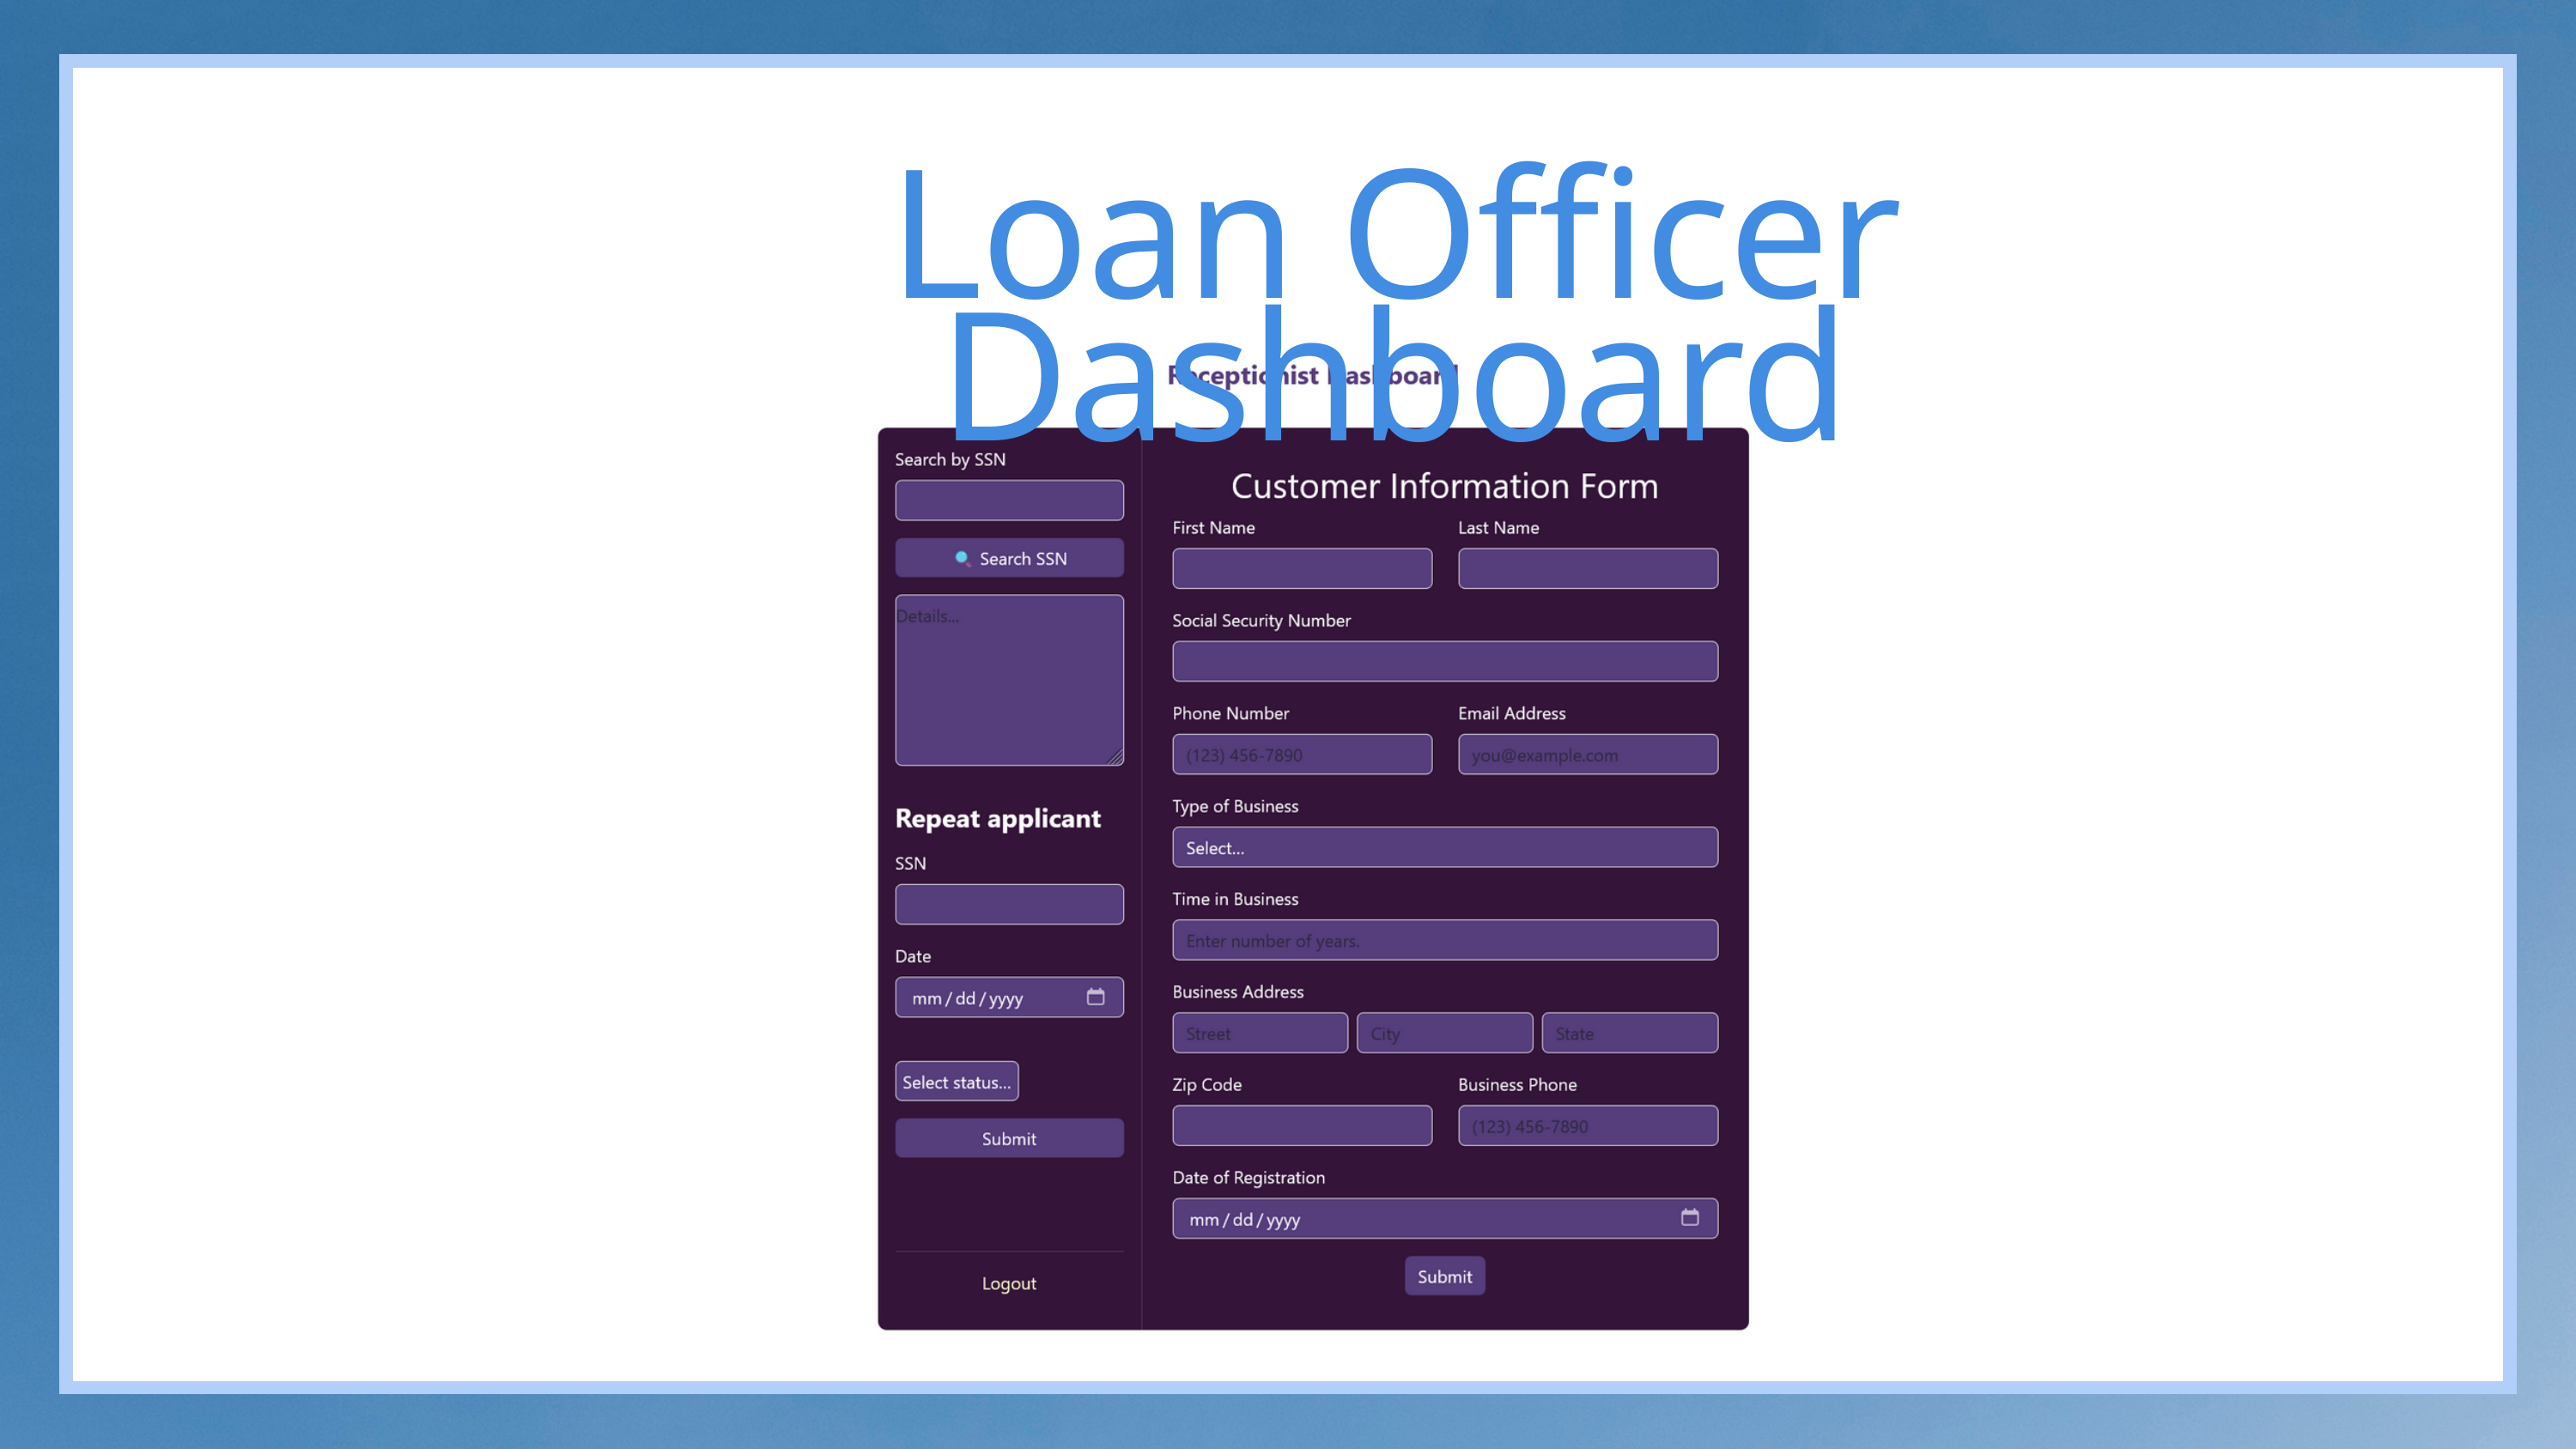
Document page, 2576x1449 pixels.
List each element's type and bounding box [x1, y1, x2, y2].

text_box [0, 0, 2576, 1449]
text_box [65, 60, 2511, 1388]
